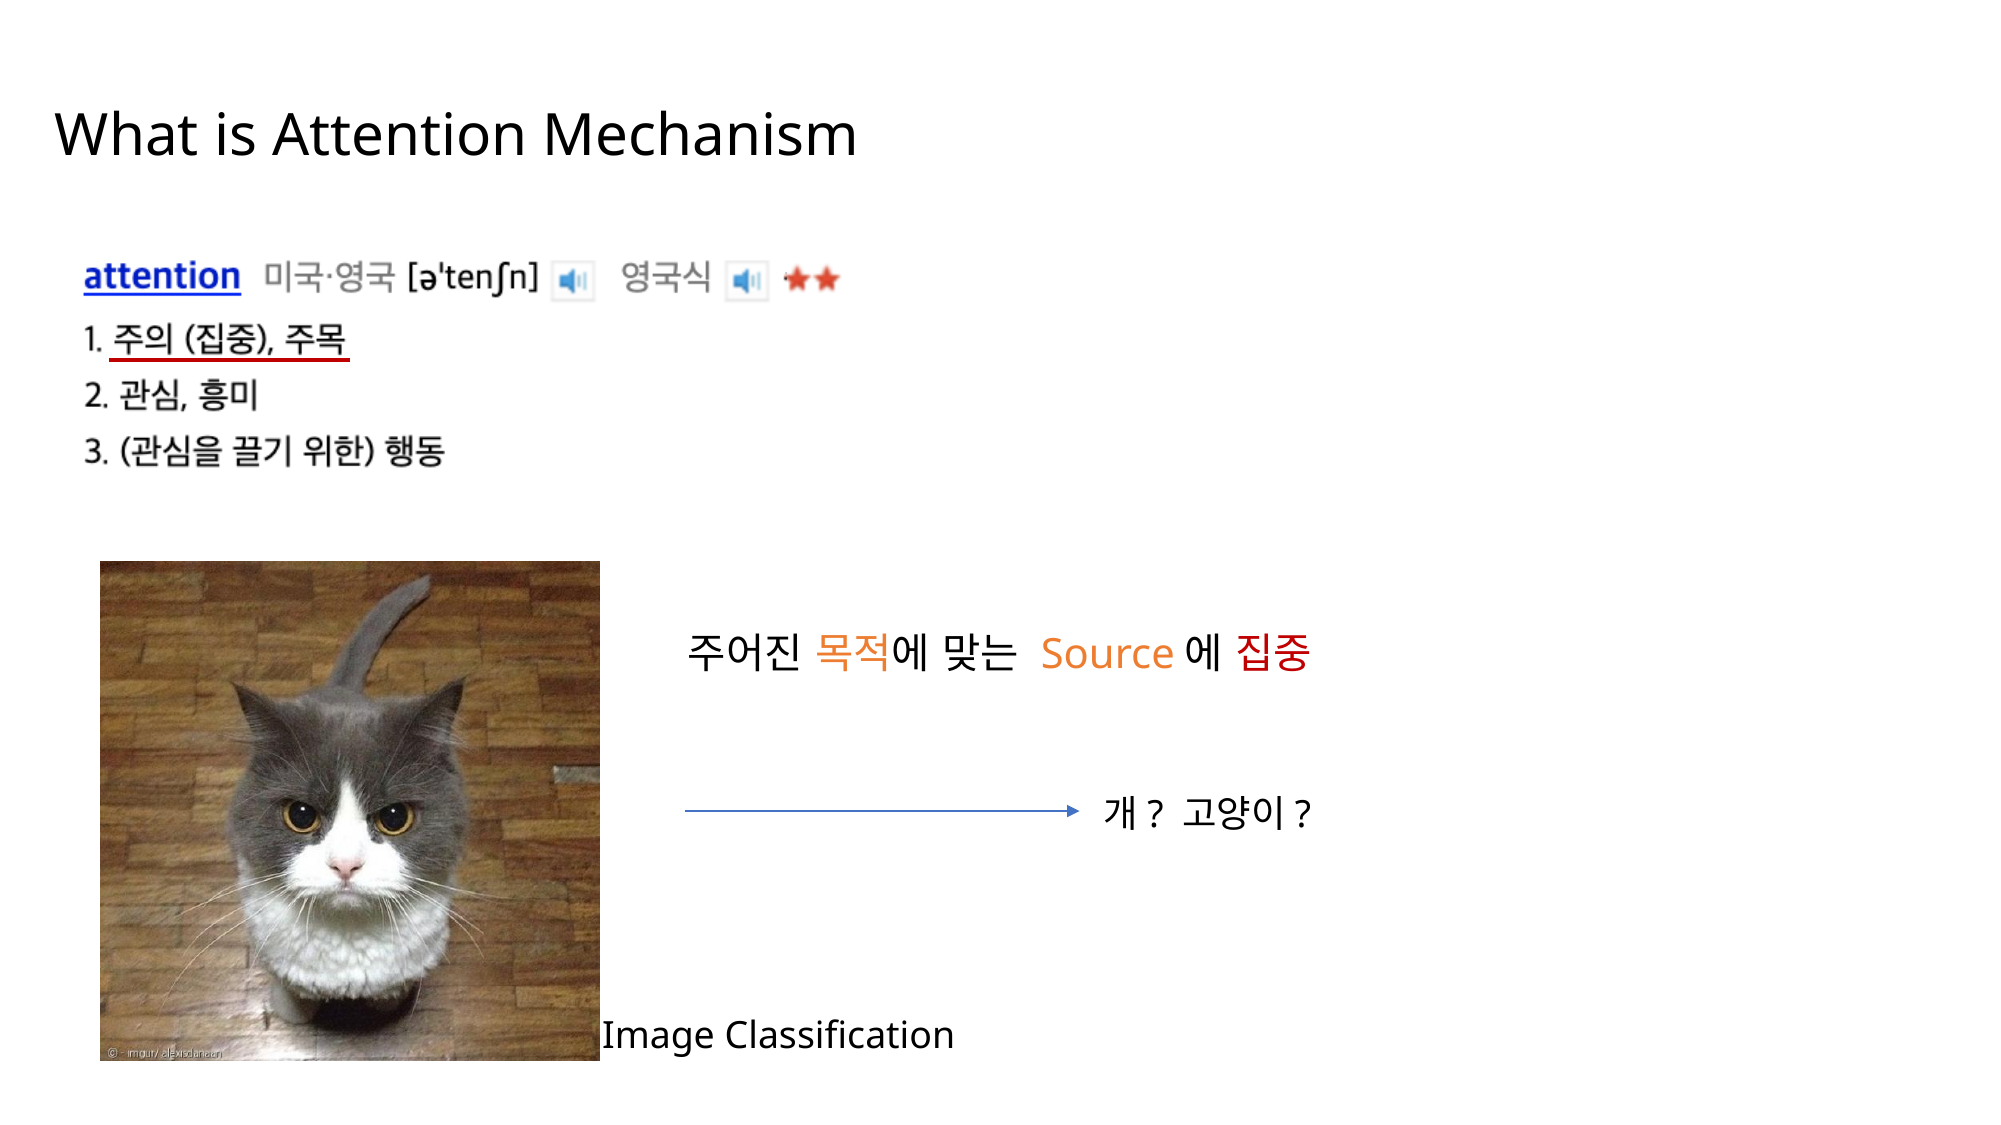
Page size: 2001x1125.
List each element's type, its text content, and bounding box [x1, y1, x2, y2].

text_box 개? 고양이? [1089, 782, 1326, 843]
picture [100, 561, 600, 1061]
text_box 주어진 목적에 맞는 Source에 집중 [672, 619, 1327, 685]
text_box What is Attention Mechanism [40, 89, 874, 175]
picture [44, 231, 1023, 506]
text_box Image Classification [587, 1003, 971, 1064]
